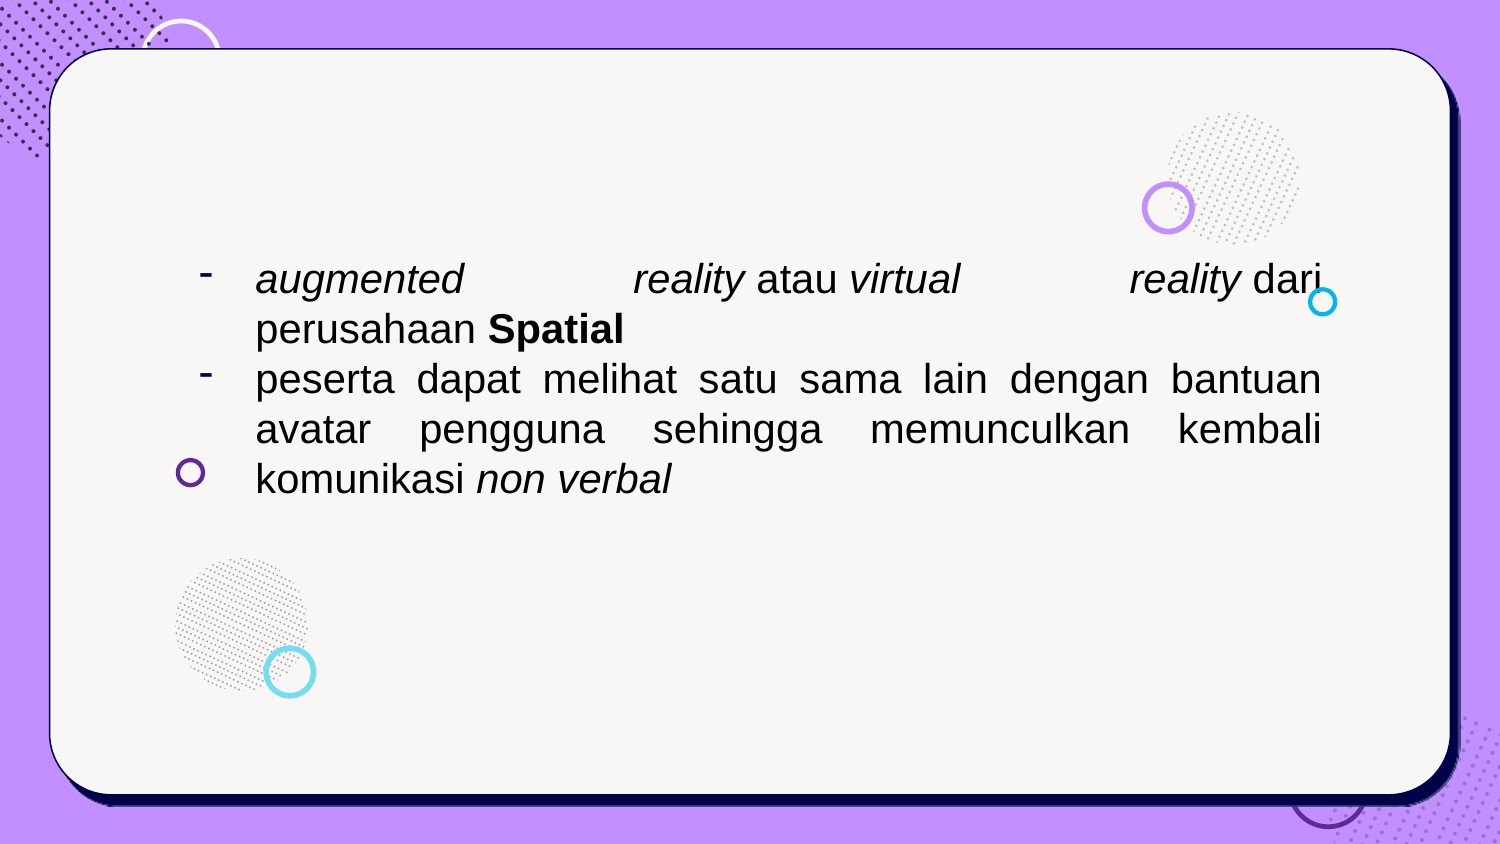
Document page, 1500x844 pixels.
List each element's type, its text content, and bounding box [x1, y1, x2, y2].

picture [1329, 707, 1500, 844]
picture [0, 0, 171, 162]
subtitle augmented reality atau virtual reality dari perusahaan Spatial peserta dapat melihat satu sama lain dengan bantuan avatar pengguna sehingga memunculkan kembali komunikasi non verbal [184, 237, 1338, 543]
text_box [1307, 287, 1338, 317]
text_box [313, 658, 317, 686]
picture [1167, 112, 1300, 245]
text_box [175, 457, 206, 488]
picture [175, 558, 308, 691]
text_box [1141, 182, 1162, 234]
